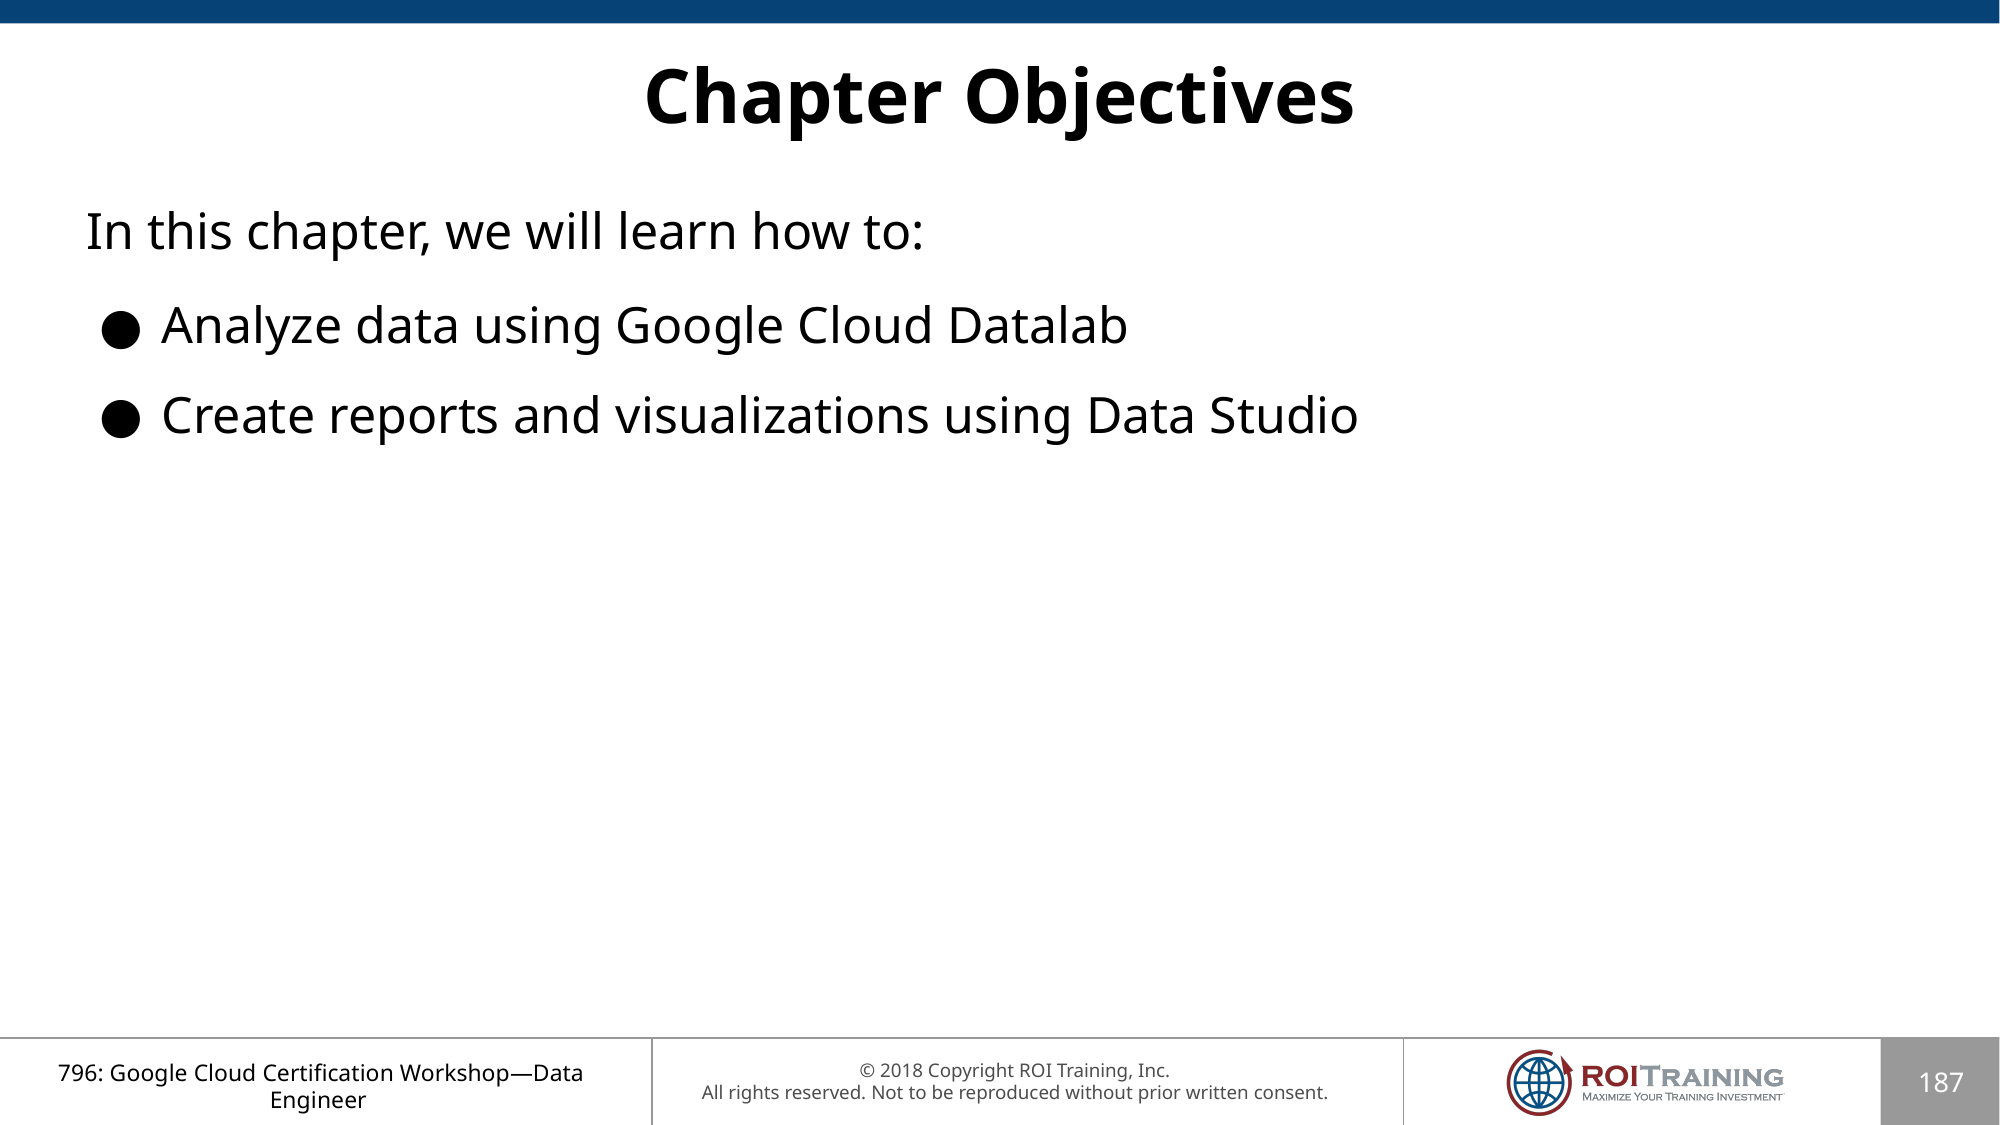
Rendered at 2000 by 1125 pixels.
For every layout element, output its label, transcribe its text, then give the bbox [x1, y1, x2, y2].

title Chapter Objectives [68, 30, 1932, 156]
list In this chapter, we will learn how to: Analyze data using Google Cloud Datalab Create reports and visualizations using Data Studio [66, 170, 1930, 1032]
picture [1498, 1048, 1789, 1117]
